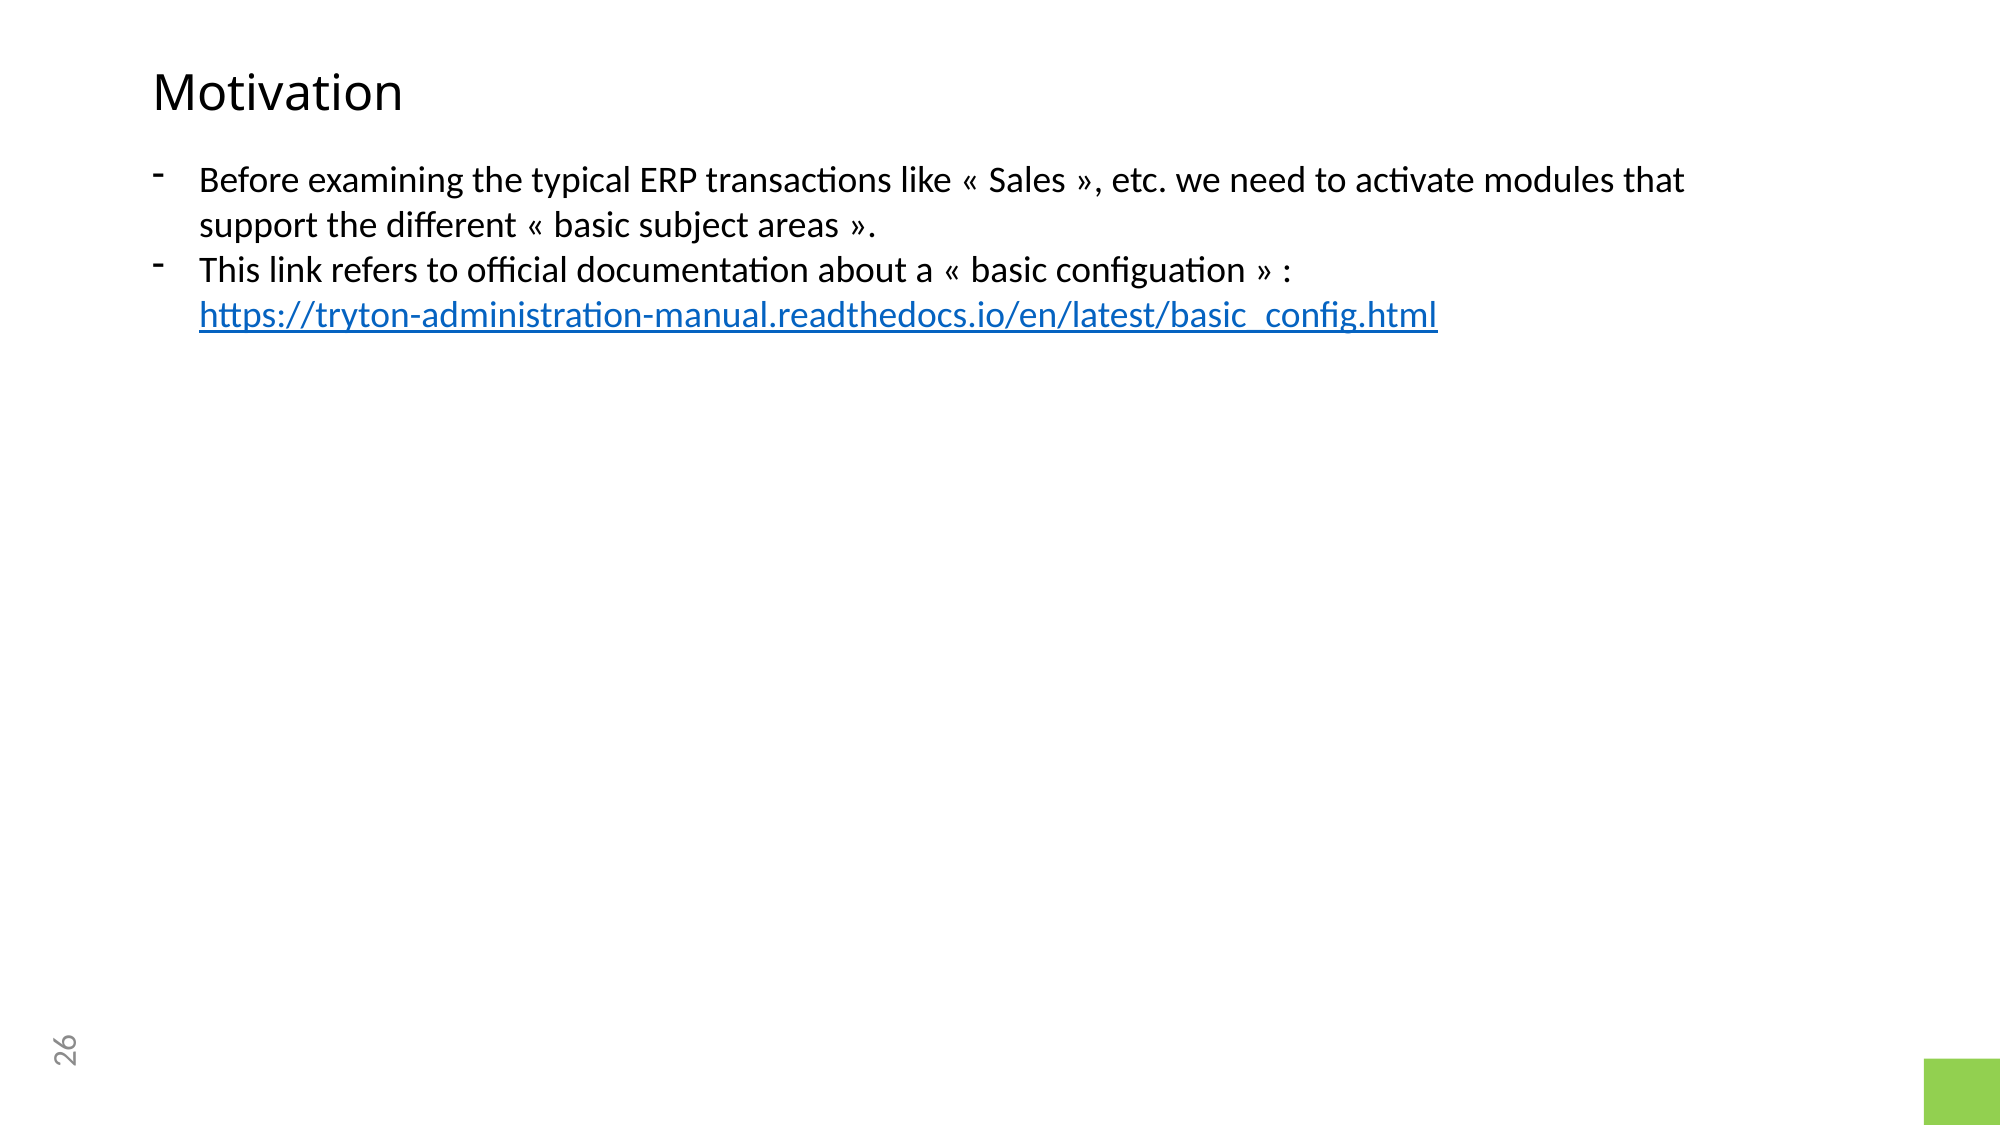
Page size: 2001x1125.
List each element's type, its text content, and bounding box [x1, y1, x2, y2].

text_box [1923, 1058, 2000, 1125]
text_box Before examining the typical ERP transactions like « Sales », etc. we need to activate modules that support the different « basic subject areas ». This link refers to official documentation about a « basic configuation » : https://tryton-administration-manual.readthedocs.io/en/latest/basic_config.html [137, 147, 1785, 343]
slide_number 26 [32, 995, 93, 1108]
title Motivation [137, 59, 1863, 136]
